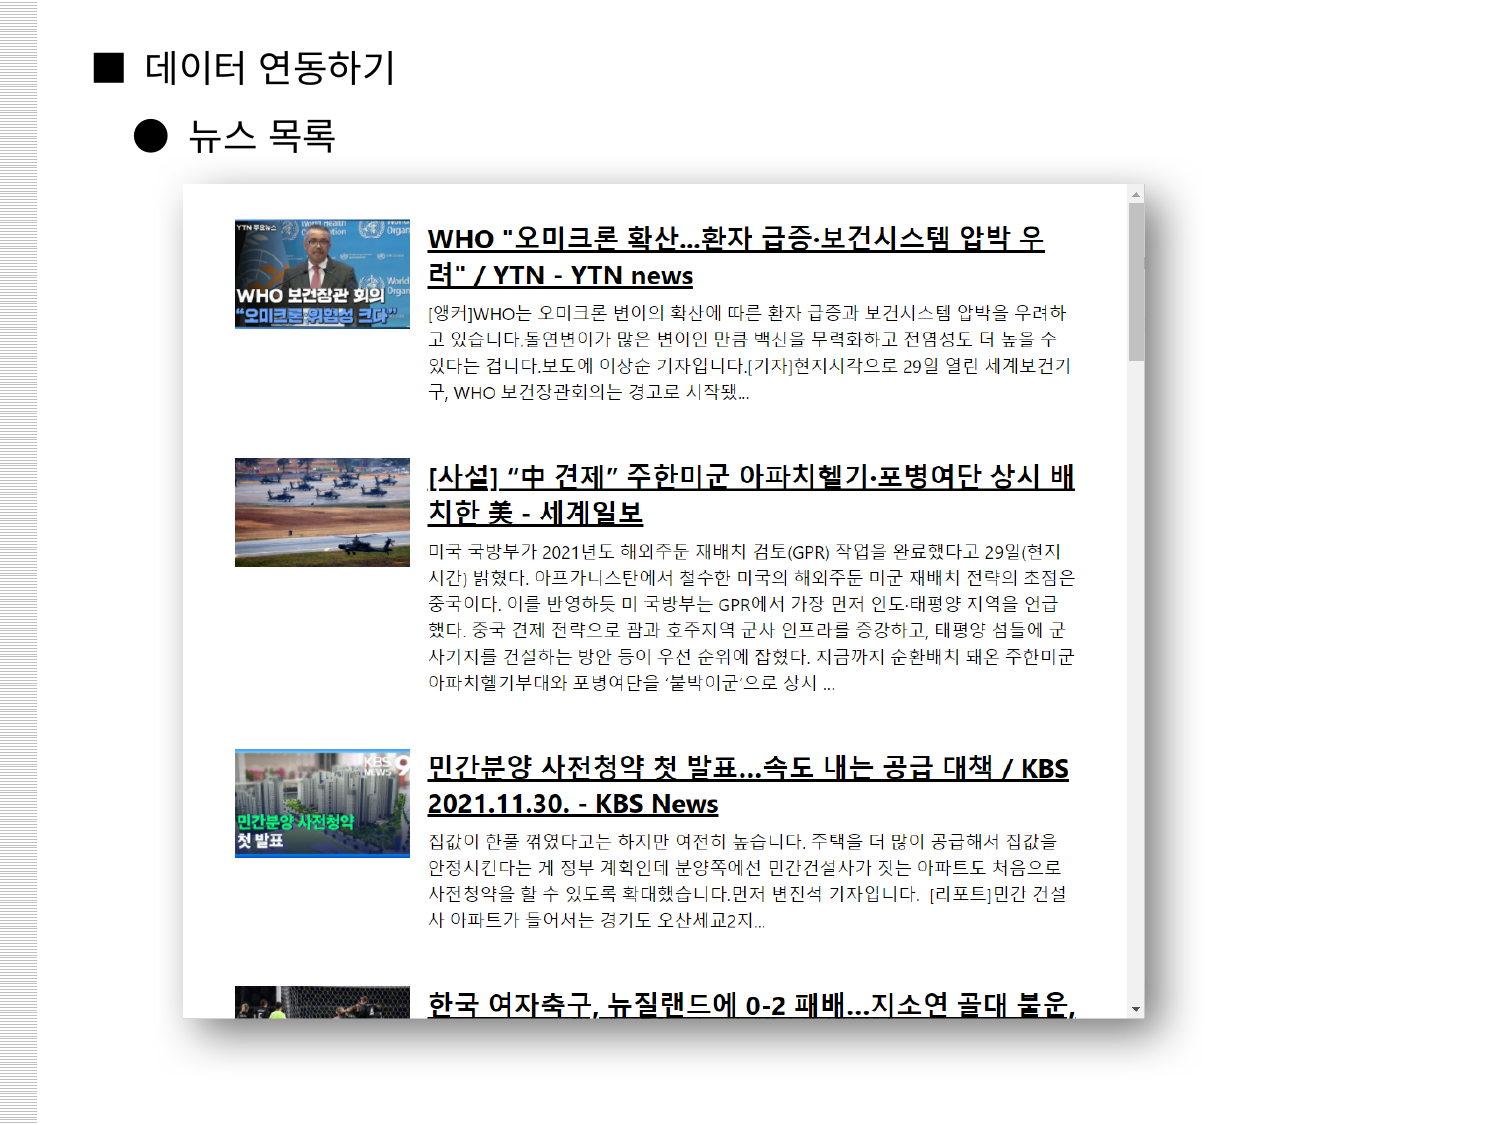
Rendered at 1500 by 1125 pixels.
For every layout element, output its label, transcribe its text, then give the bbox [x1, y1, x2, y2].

picture [182, 184, 1145, 1019]
text_box ■ 데이터 연동하기 ● 뉴스 목록 [75, 15, 412, 166]
